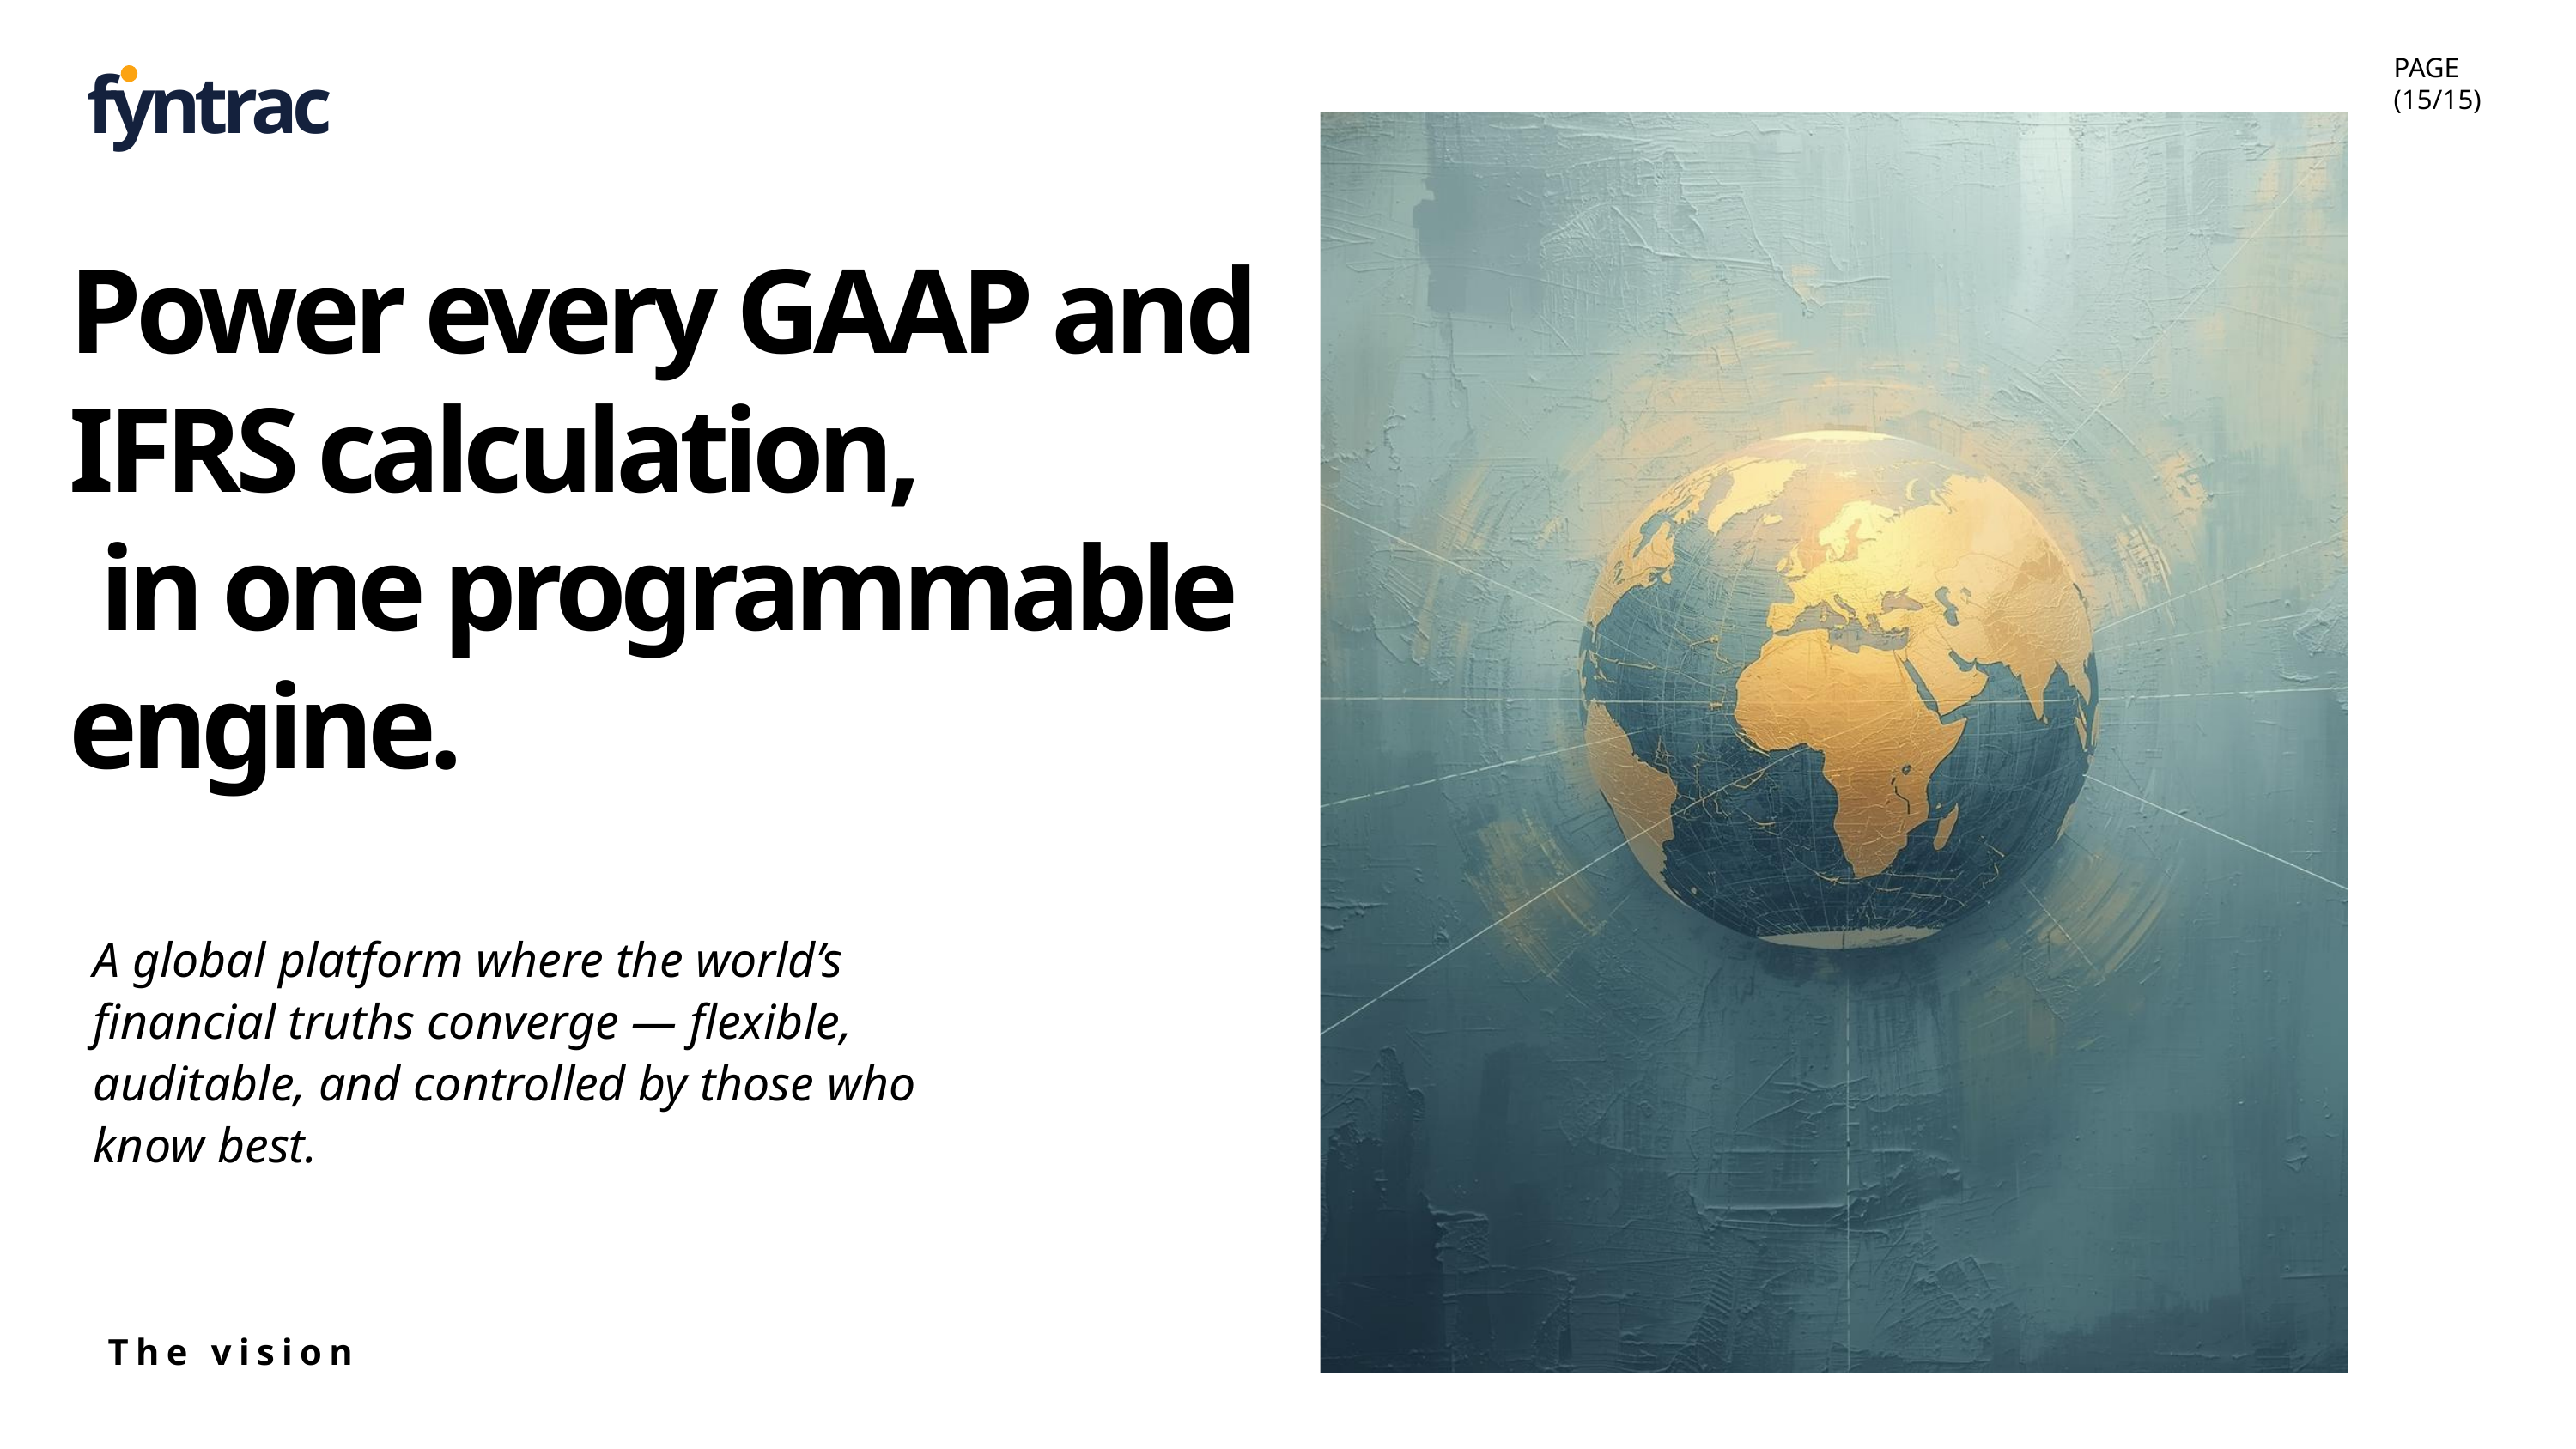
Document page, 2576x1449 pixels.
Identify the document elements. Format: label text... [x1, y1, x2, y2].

text_box PAGE (15/15) [2393, 51, 2504, 116]
text_box The vision [107, 1336, 367, 1373]
text_box Power every GAAP and IFRS calculation, in one programmable engine. [69, 238, 1301, 792]
text_box A global platform where the world’s financial truths converge — flexible, auditable, and controlled by those who know best. [93, 925, 1010, 1173]
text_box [12, 48, 407, 142]
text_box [1320, 112, 2348, 1373]
